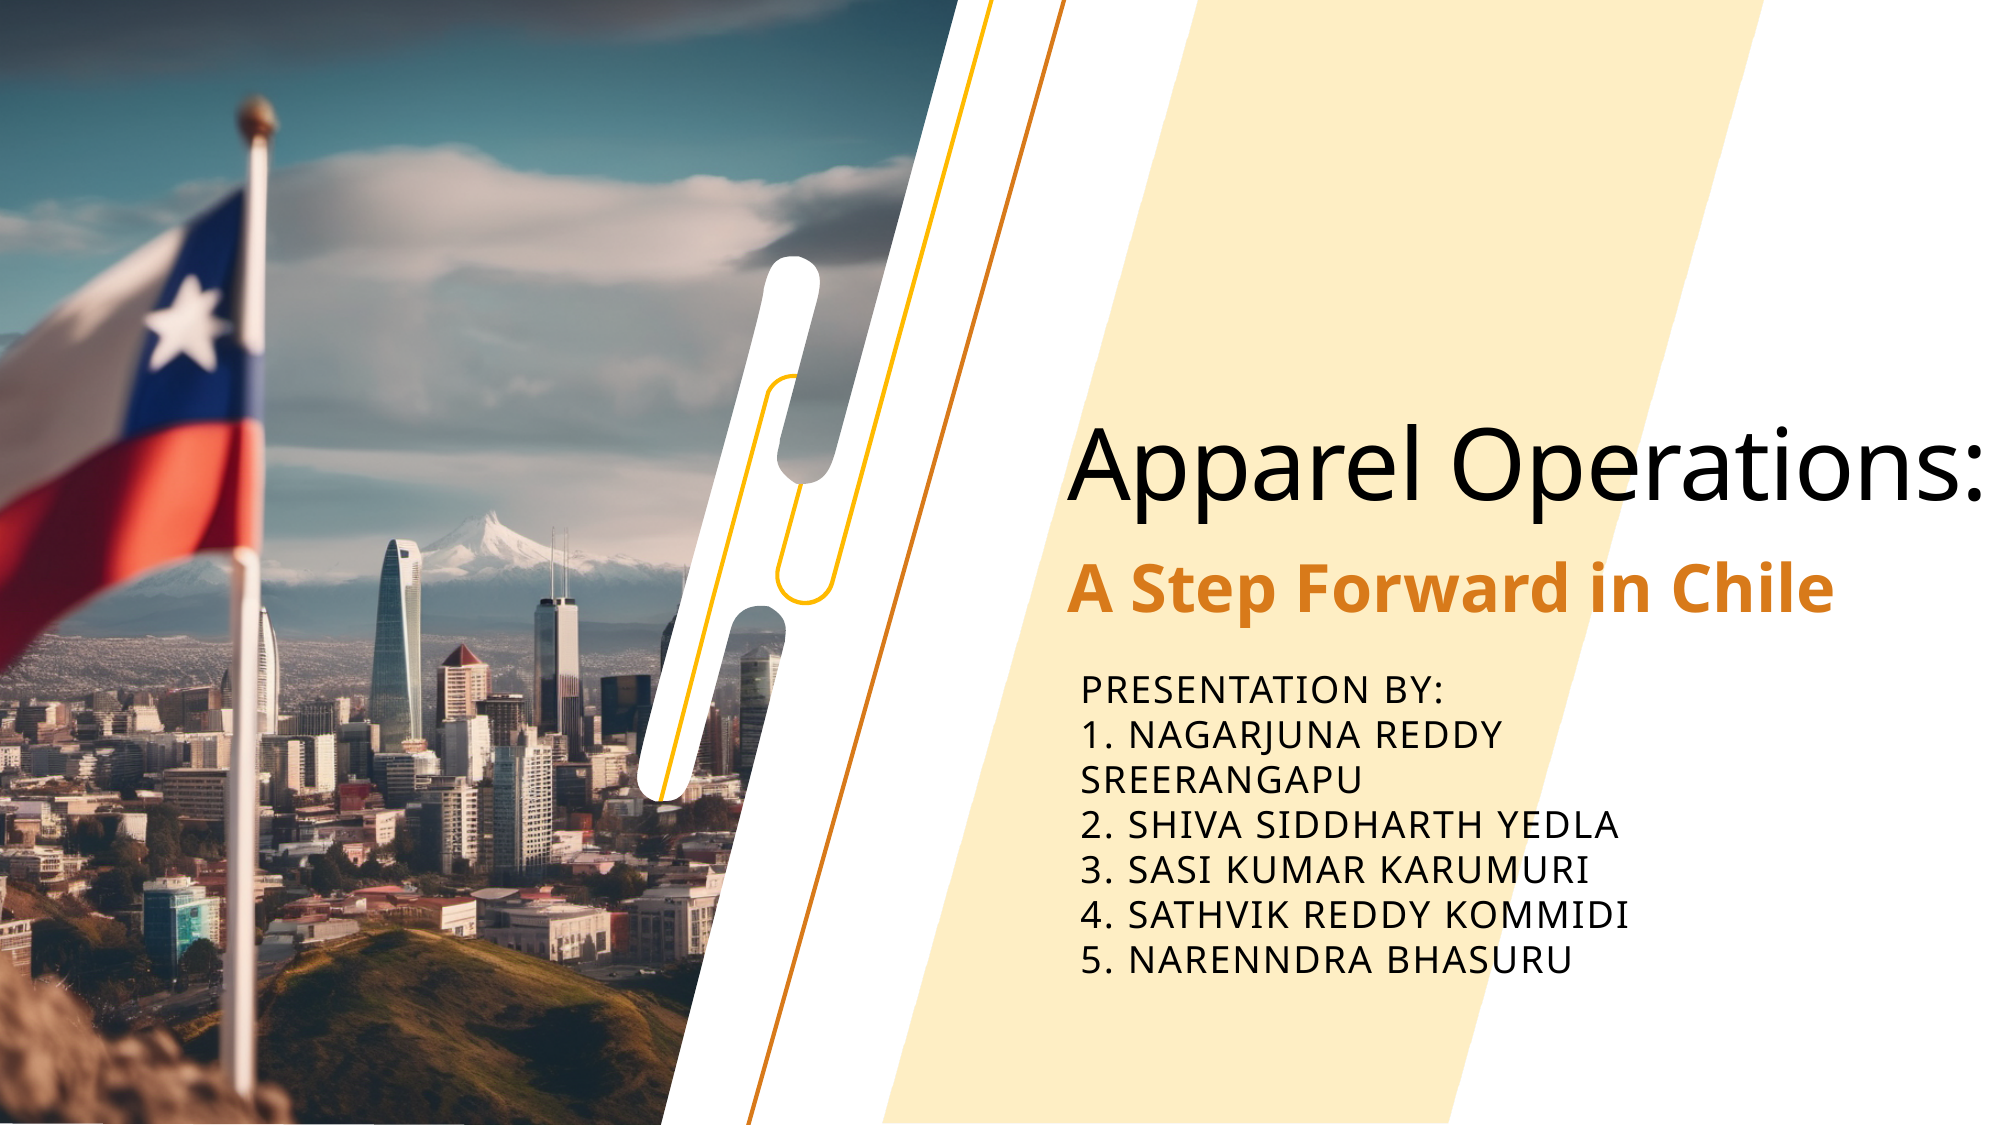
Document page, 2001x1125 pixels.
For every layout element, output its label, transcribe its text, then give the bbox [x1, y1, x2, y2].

list A Step Forward in Chile [1052, 538, 1901, 653]
text_box [966, 0, 994, 101]
subtitle Presentation by: 1. Nagarjuna Reddy Sreerangapu 2. Shiva Siddharth Yedla 3. Sasi Kumar Karumuri 4. Sathvik Reddy Kommidi 5. Narenndra Bhasuru [1065, 658, 1775, 824]
title Apparel Operations: [1052, 386, 2000, 530]
picture [0, 0, 1821, 1125]
